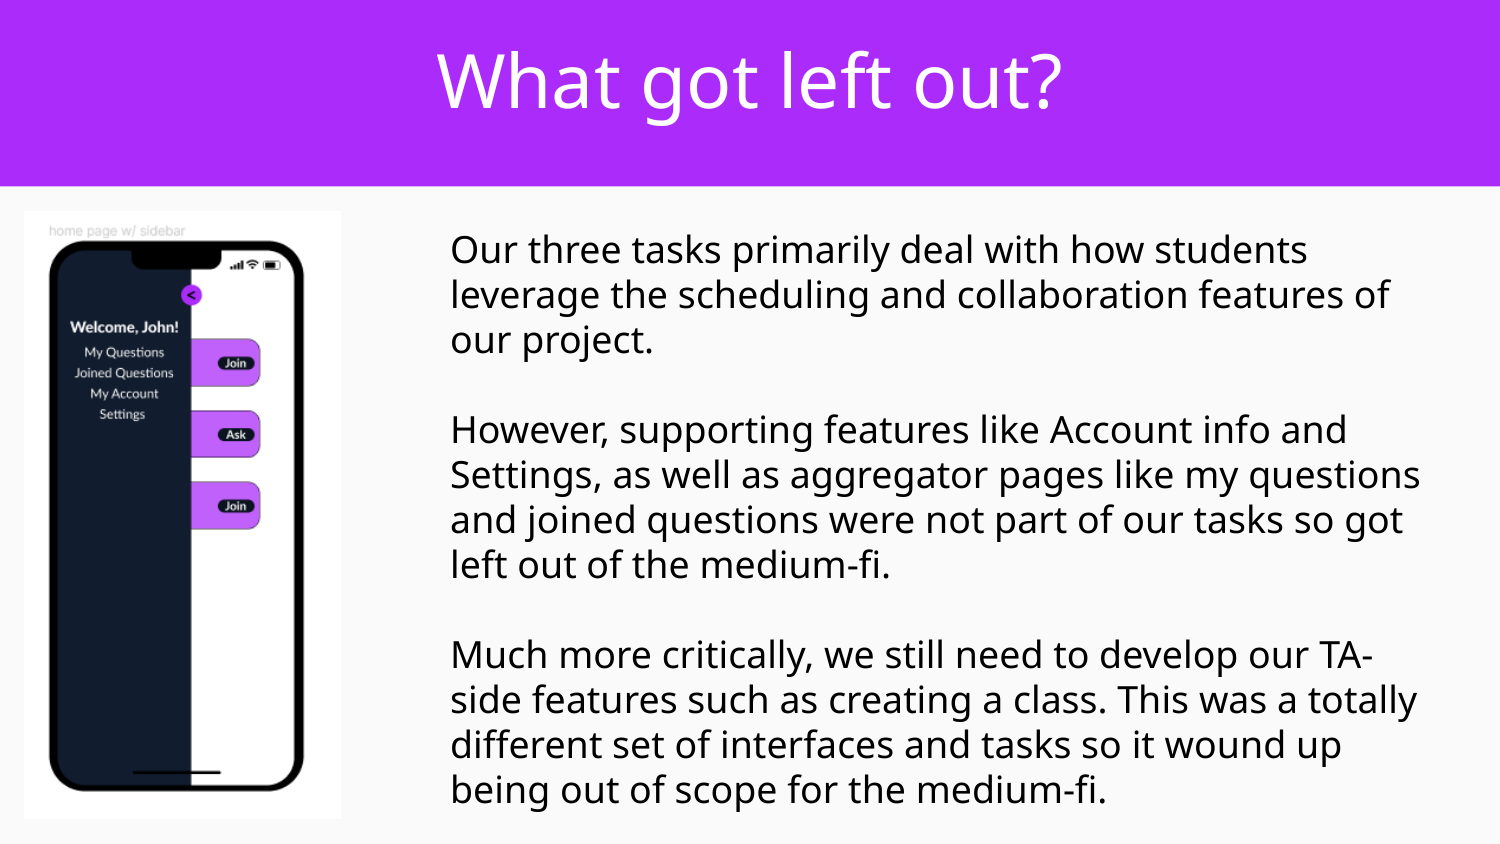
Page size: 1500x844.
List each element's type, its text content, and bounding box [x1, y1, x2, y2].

title What got left out? [51, 18, 1449, 140]
text_box Our three tasks primarily deal with how students leverage the scheduling and collaboration features of our project. However, supporting features like Account info and Settings, as well as aggregator pages like my questions and joined questions were not part of our tasks so got left out of the medium-fi. Much more critically, we still need to develop our TA-side features such as creating a class. This was a totally different set of interfaces and tasks so it wound up being out of scope for the medium-fi. [435, 211, 1449, 662]
text_box [0, 0, 1500, 187]
picture [24, 211, 342, 819]
